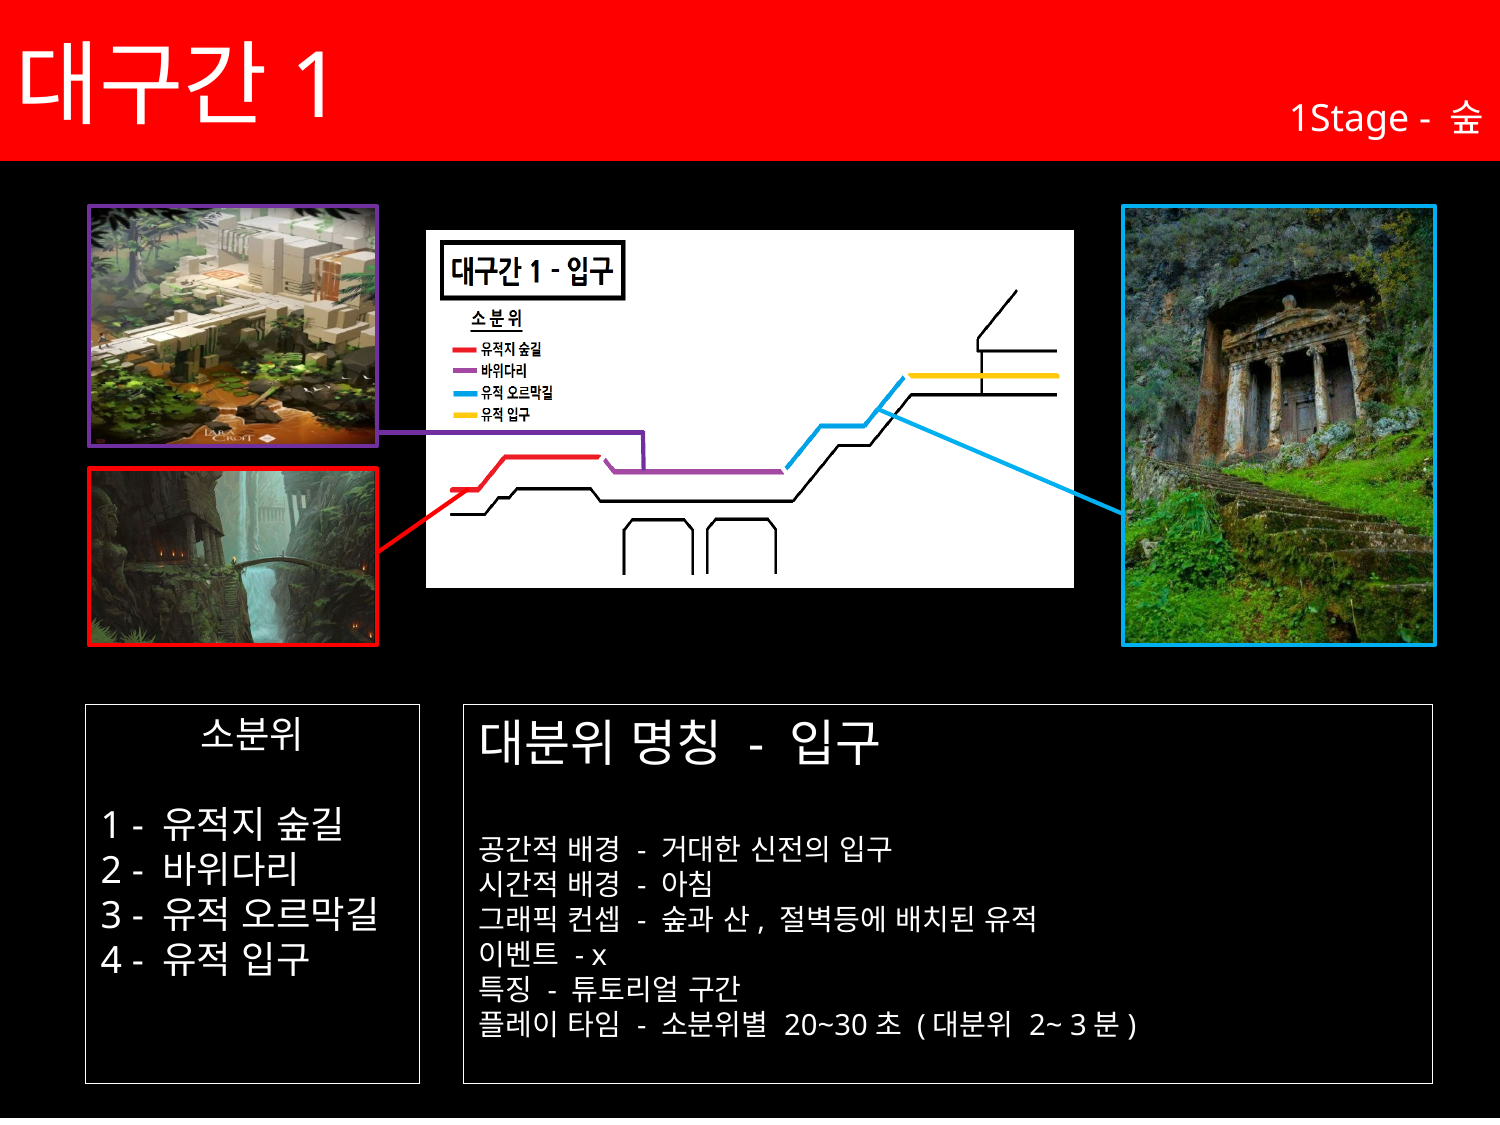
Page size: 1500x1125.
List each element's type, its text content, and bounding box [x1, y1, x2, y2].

picture [426, 230, 1074, 588]
text_box 1Stage - 숲 [1273, 86, 1500, 146]
picture [1126, 209, 1432, 642]
picture [90, 207, 375, 445]
text_box [0, 161, 1500, 1118]
text_box 대분위 명칭 - 입구 공간적 배경 - 거대한 신전의 입구 시간적 배경 - 아침 그래픽 컨셉 - 숲과 산, 절벽등에 배치된 유적 이벤트 - x 특징 - 튜토리얼 구간 플레이 타임 - 소분위별 20~30초 (대분위 2~ 3분) [463, 704, 1433, 1084]
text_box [376, 488, 469, 554]
picture [90, 470, 375, 644]
title 대구간1 [0, 0, 1500, 161]
text_box 소분위 1 - 유적지 숲길 2 - 바위다리 3 - 유적 오르막길 4 - 유적 입구 [85, 704, 420, 1084]
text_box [876, 408, 1122, 514]
